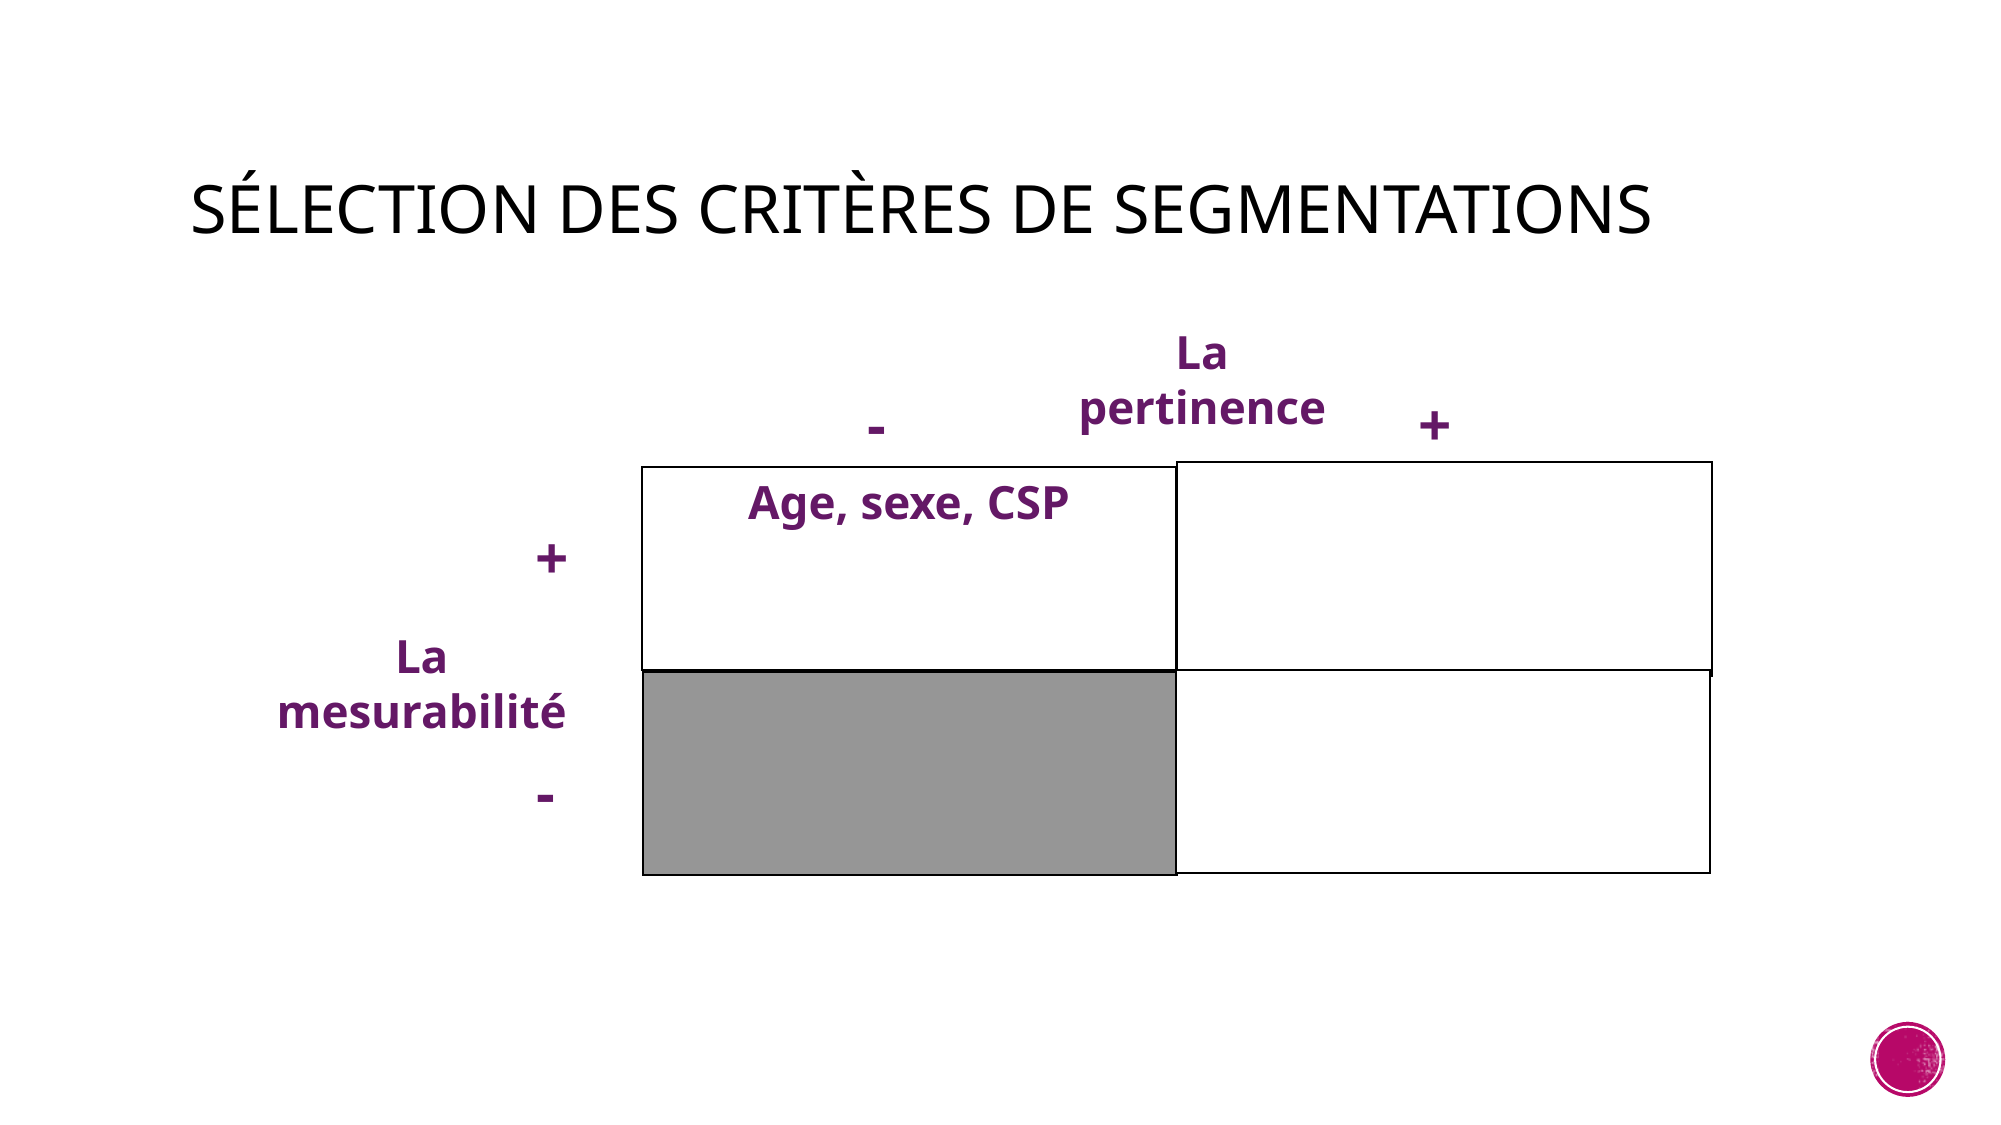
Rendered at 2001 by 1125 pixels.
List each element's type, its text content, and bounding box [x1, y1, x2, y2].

text_box - [518, 748, 574, 814]
text_box + [1401, 380, 1469, 446]
text_box [642, 671, 1178, 875]
text_box [1177, 462, 1712, 676]
text_box La mesurabilité [249, 620, 594, 686]
title Sélection des critères de segmentations [175, 79, 1826, 344]
text_box + [518, 513, 586, 579]
text_box - [848, 380, 905, 446]
text_box Age, sexe, CSP [641, 466, 1177, 670]
text_box [1175, 670, 1711, 874]
text_box La pertinence [1041, 316, 1364, 382]
